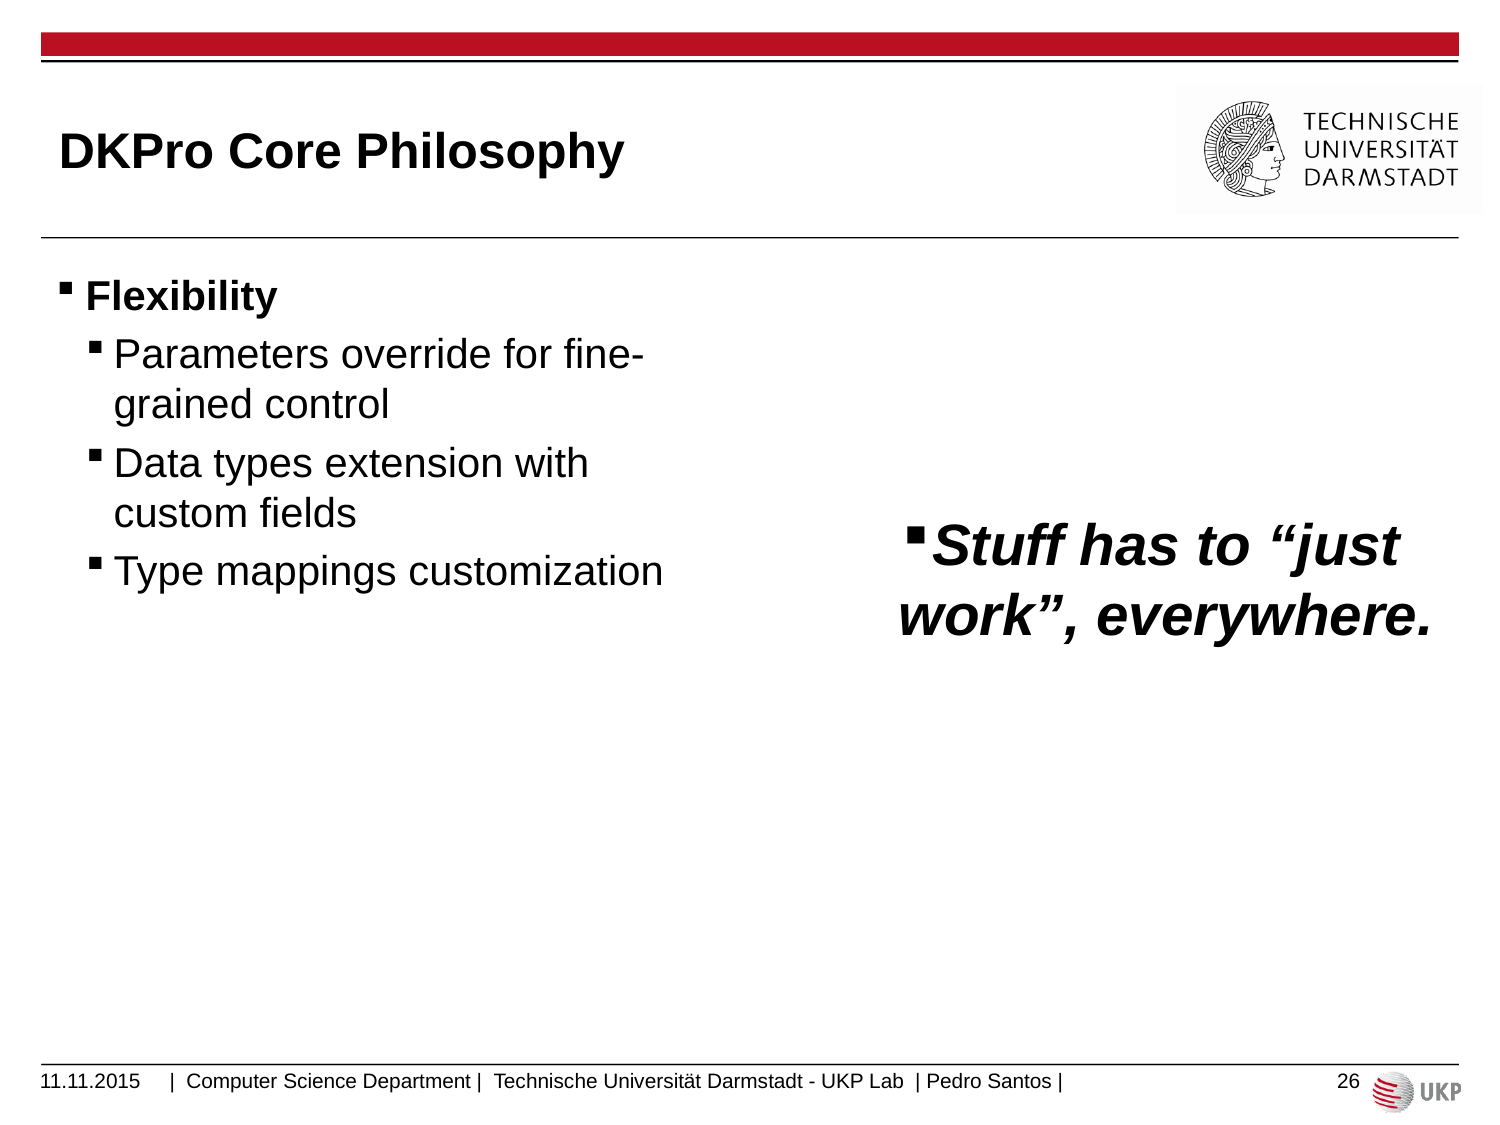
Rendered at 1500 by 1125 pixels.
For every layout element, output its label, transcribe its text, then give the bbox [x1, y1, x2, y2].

slide_number 26 [1025, 1050, 1375, 1110]
list Stuff has to “just work”, everywhere. [803, 499, 1500, 1125]
title DKPro Core Philosophy [58, 79, 1188, 218]
list Flexibility Parameters override for fine-grained control Data types extension with custom fields Type mappings customization [40, 260, 738, 1048]
picture [1188, 84, 1483, 214]
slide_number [24, 1050, 200, 1110]
footer | Computer Science Department | Technische Universität Darmstadt - UKP Lab | Pedro Santos | [200, 1067, 1025, 1106]
